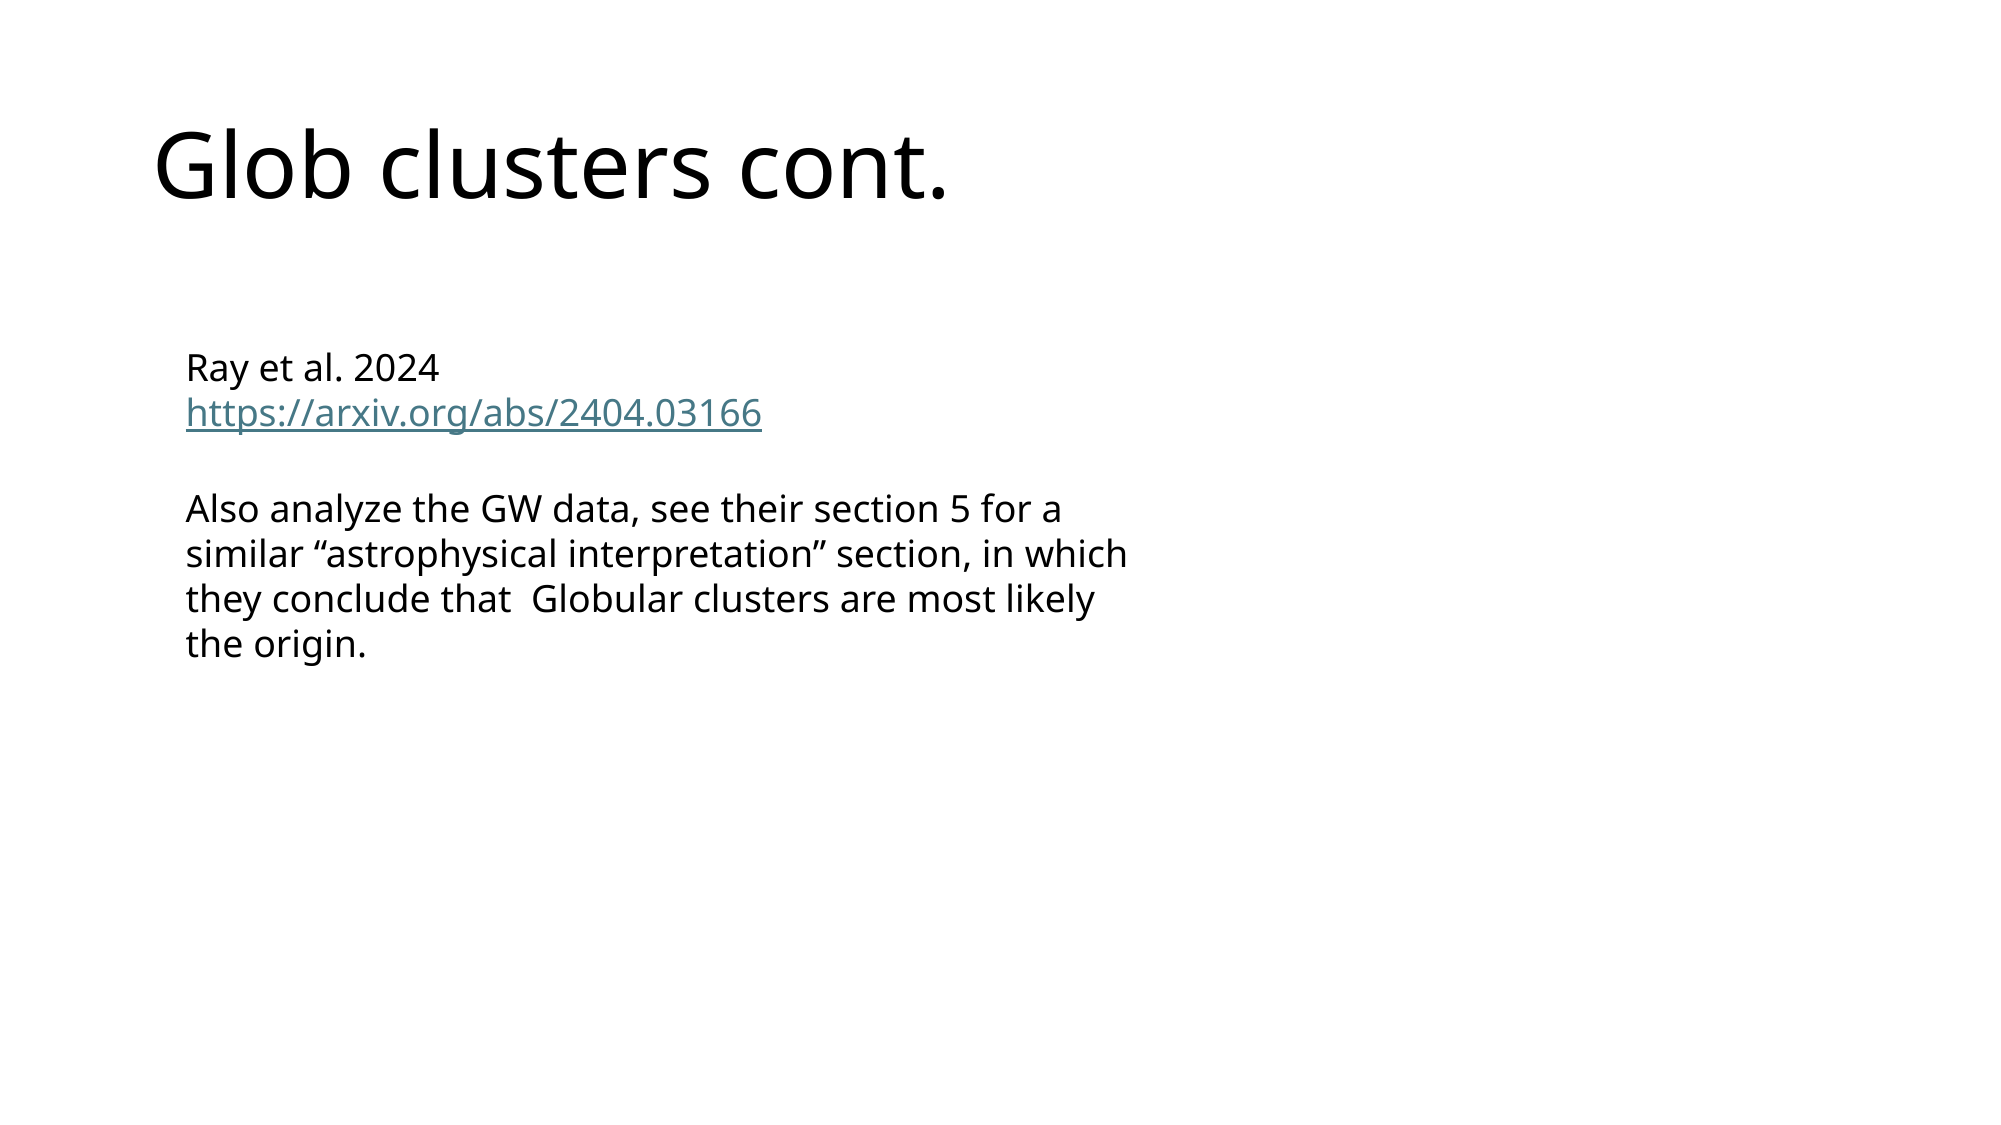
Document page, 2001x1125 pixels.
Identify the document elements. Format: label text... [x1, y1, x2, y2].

text_box Ray et al. 2024 https://arxiv.org/abs/2404.03166 Also analyze the GW data, see their section 5 for a similar “astrophysical interpretation” section, in which they conclude that Globular clusters are most likely the origin. [170, 336, 1171, 718]
title Glob clusters cont. [137, 59, 1863, 278]
